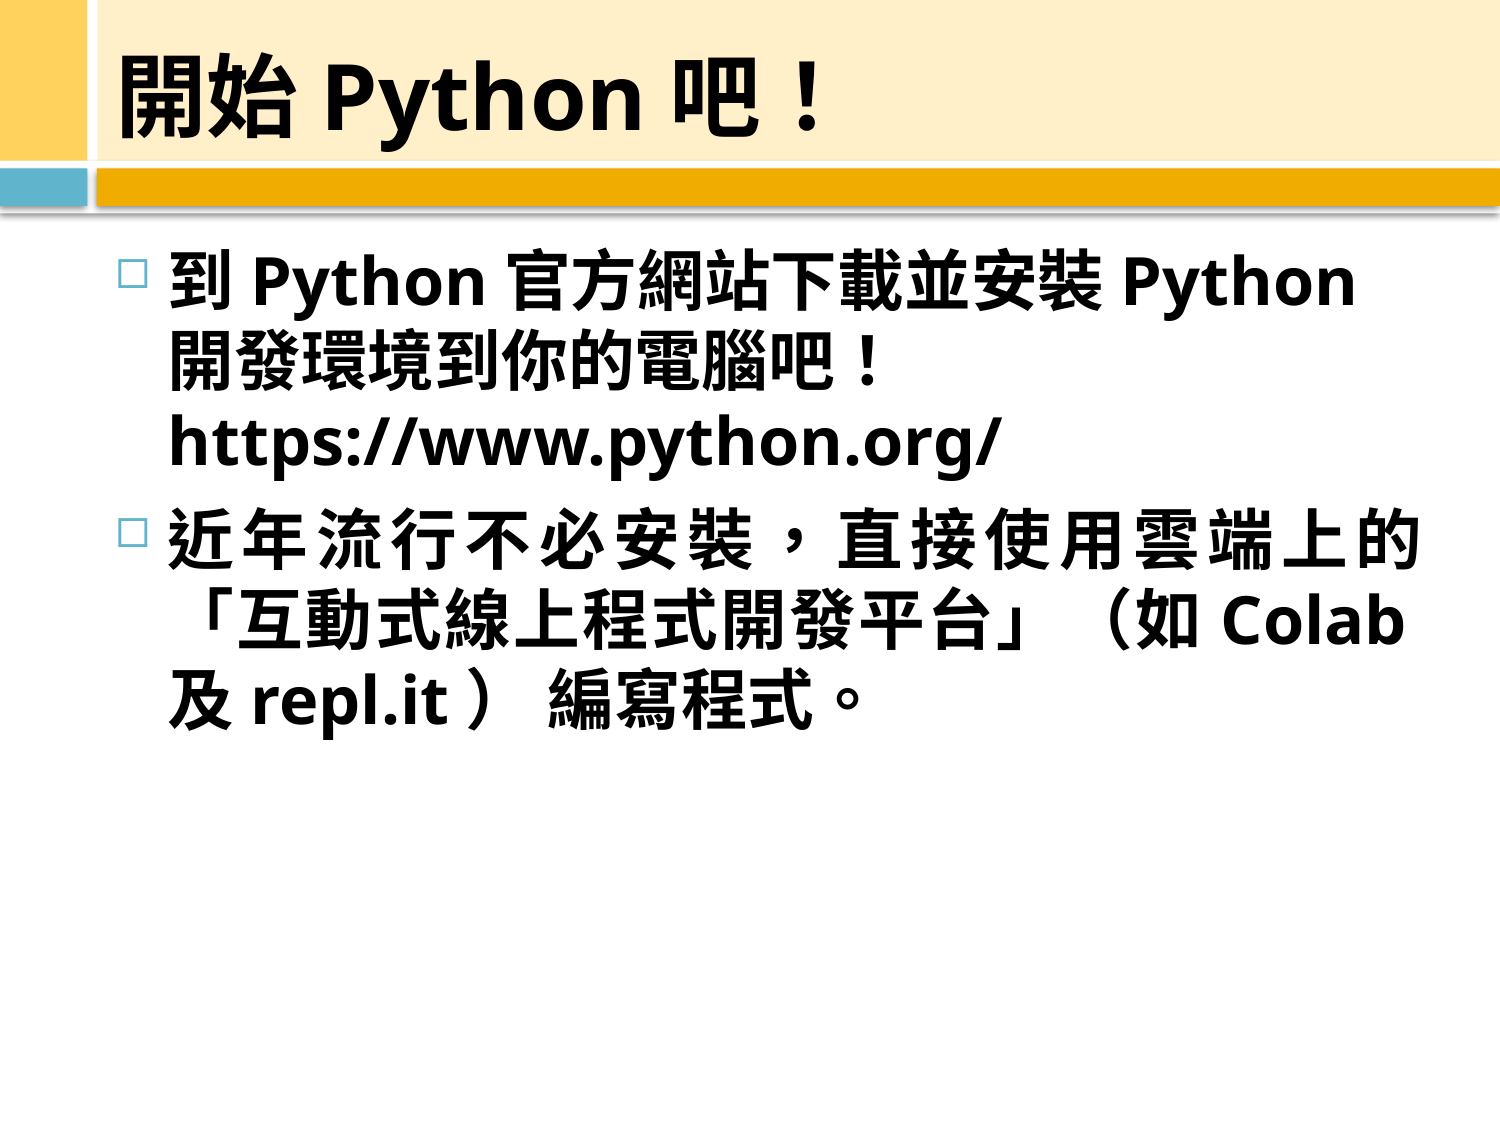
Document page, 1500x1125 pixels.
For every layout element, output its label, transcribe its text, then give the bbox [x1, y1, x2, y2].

list 到Python官方網站下載並安裝Python開發環境到你的電腦吧！ https://www.python.org/ 近年流行不必安裝，直接使用雲端上的「互動式線上程式開發平台」（如Colab及repl.it） 編寫程式。 [100, 231, 1438, 1024]
title 開始Python吧！ [100, 26, 1438, 161]
